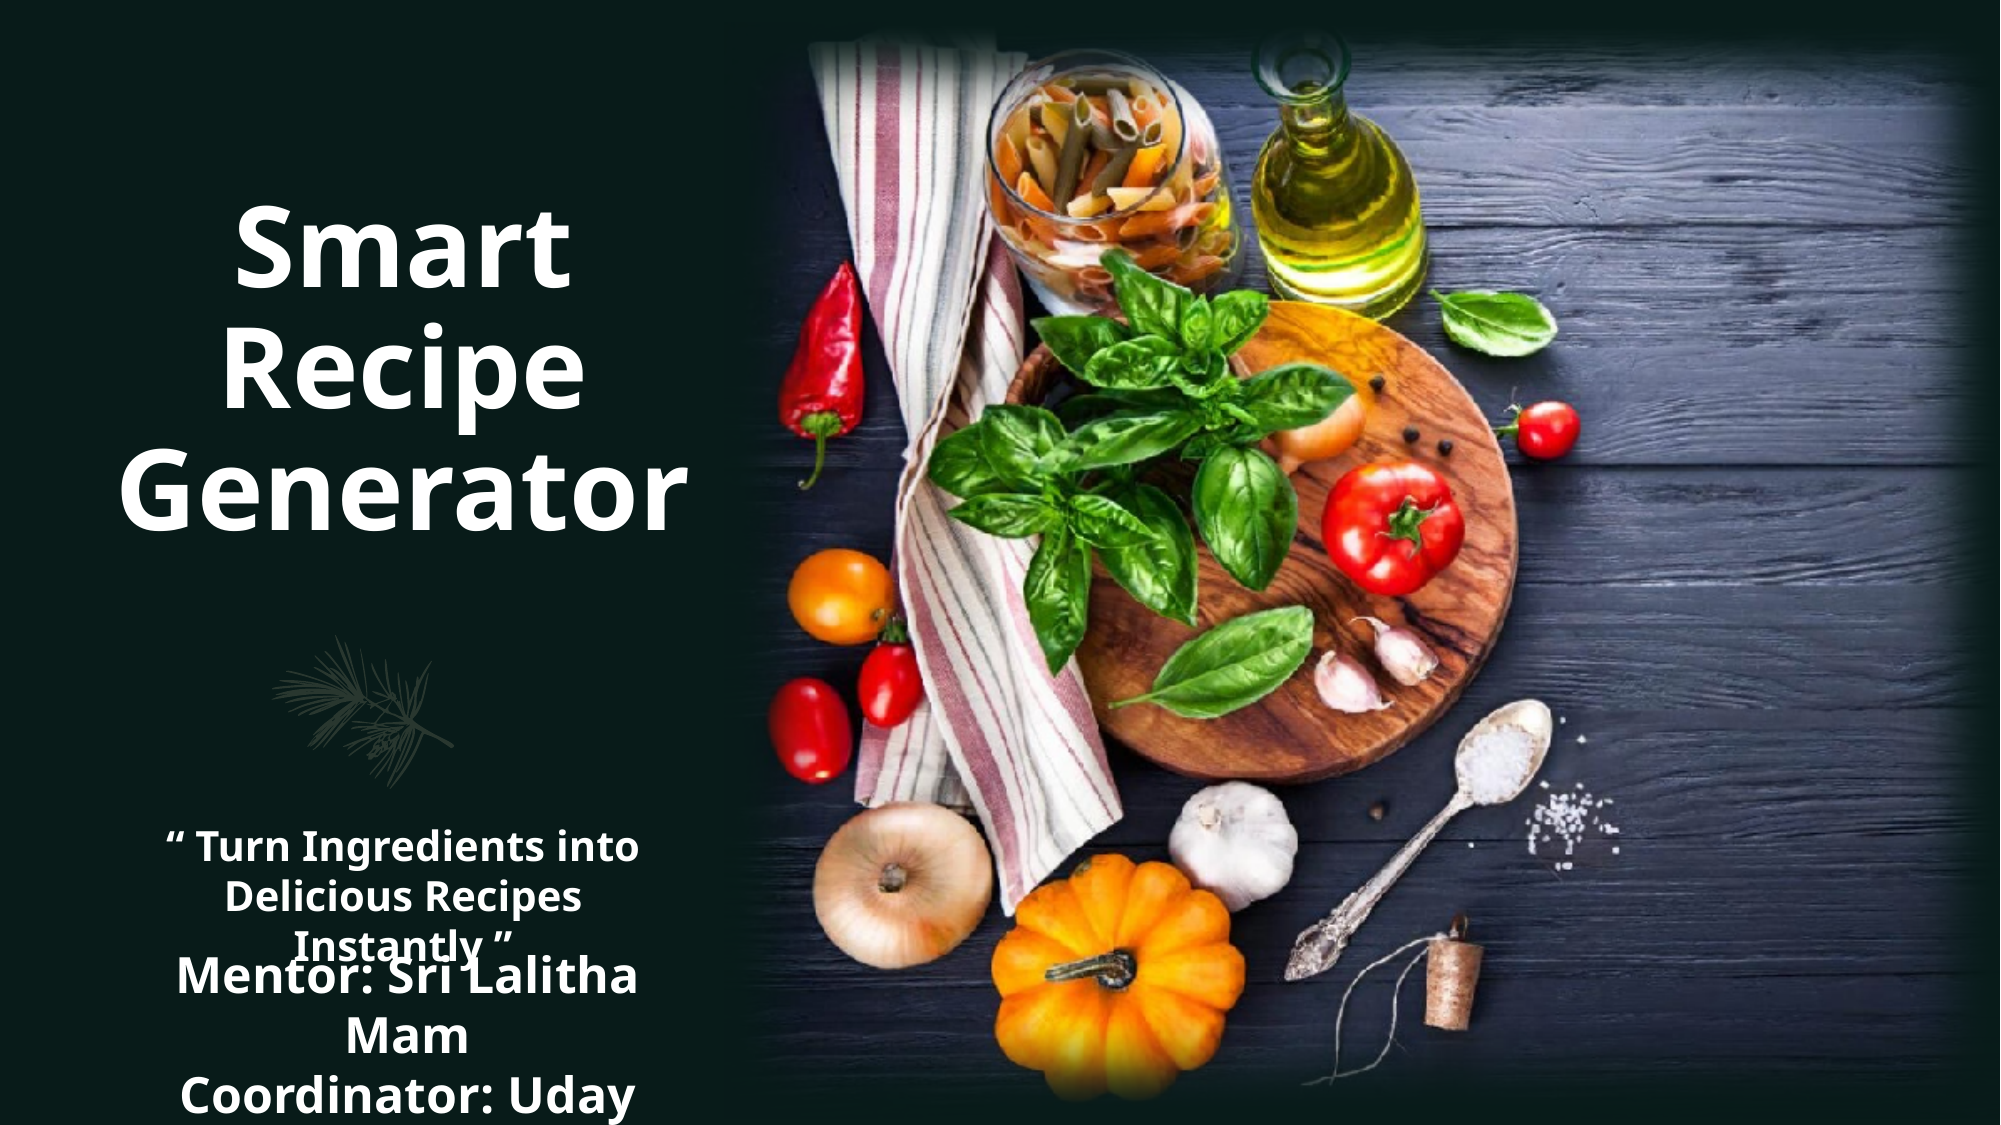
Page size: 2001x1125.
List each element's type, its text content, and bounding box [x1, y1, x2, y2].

title Smart Recipe Generator [42, 169, 724, 563]
picture [724, 22, 2000, 1119]
text_box “ Turn Ingredients into Delicious Recipes Instantly ” [116, 811, 691, 936]
text_box Mentor: Sri Lalitha Mam Coordinator: Uday Kumar [91, 936, 725, 1125]
